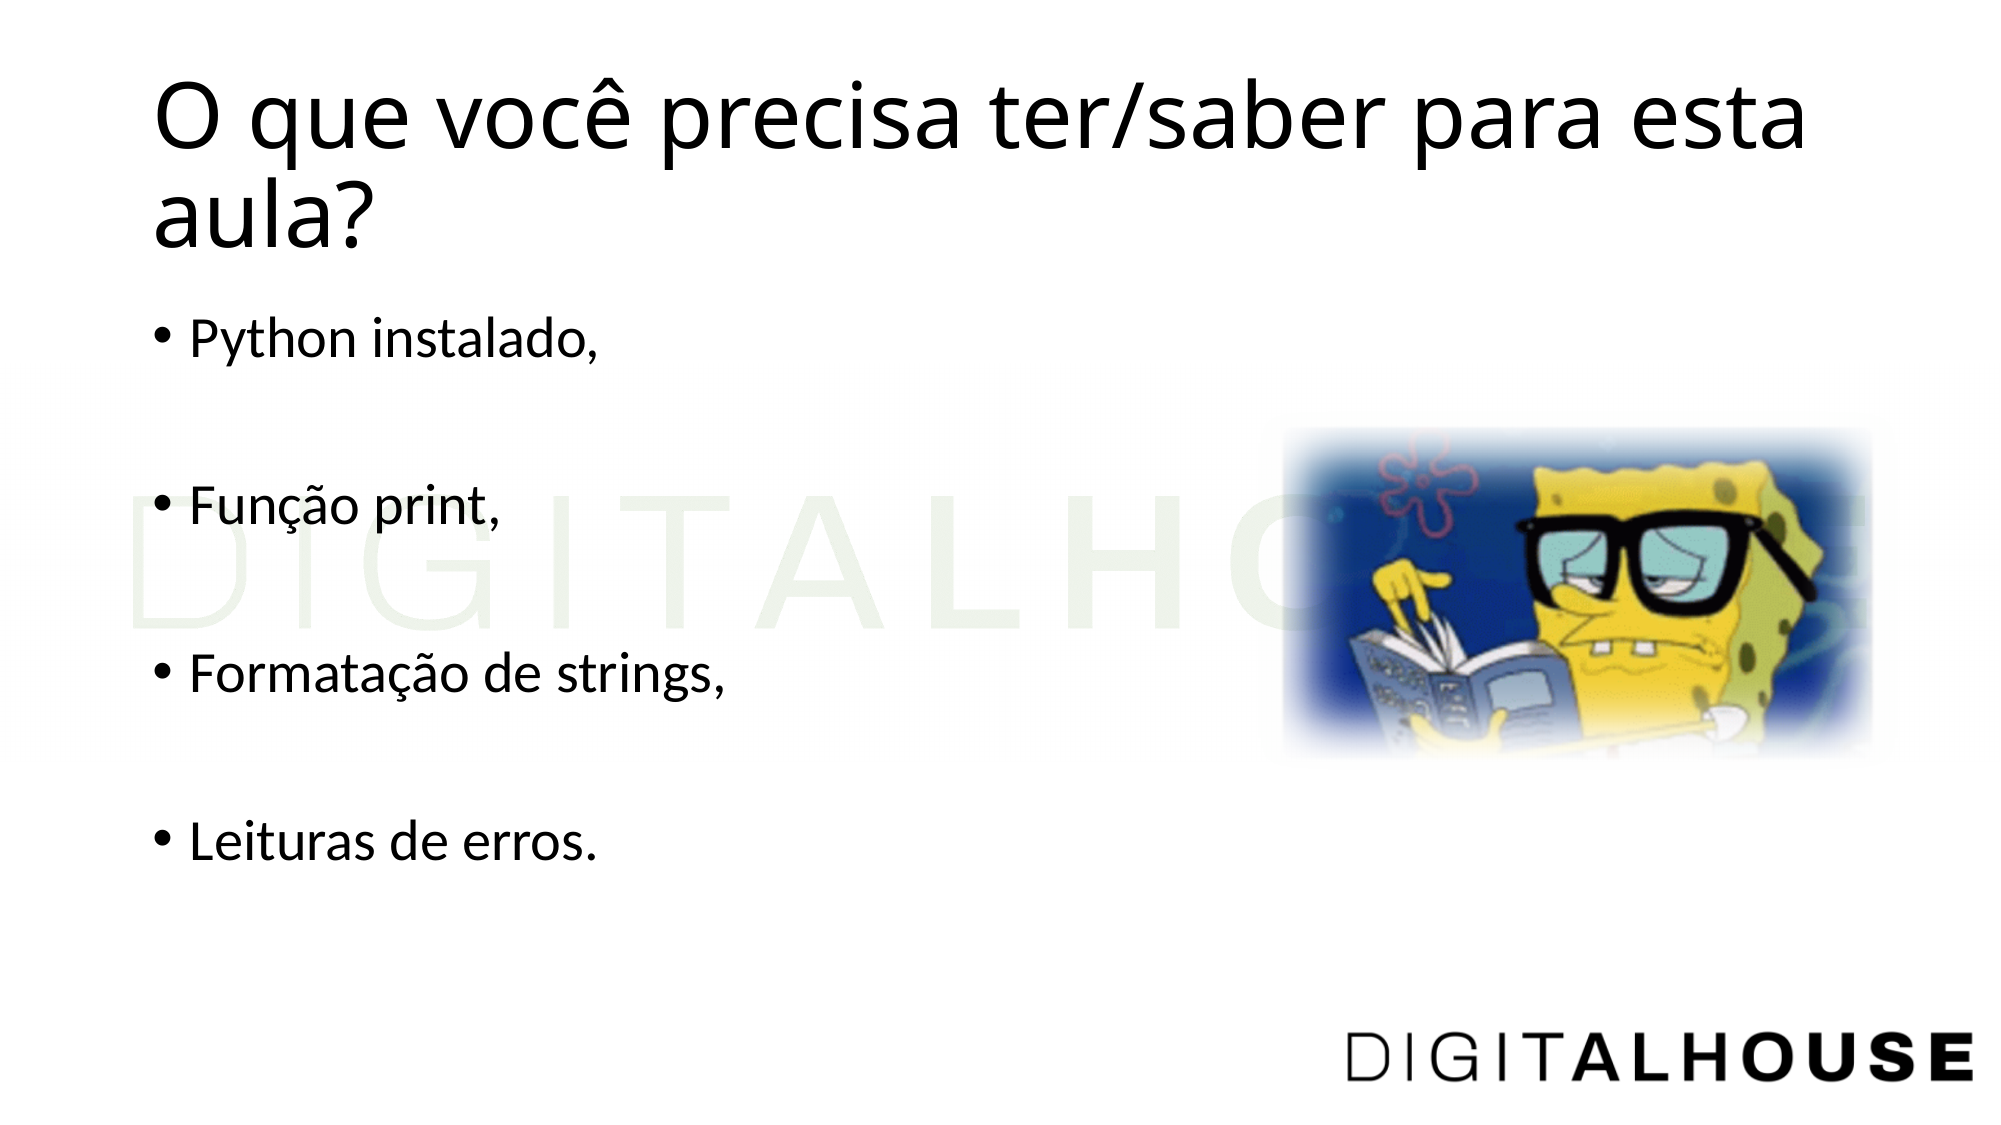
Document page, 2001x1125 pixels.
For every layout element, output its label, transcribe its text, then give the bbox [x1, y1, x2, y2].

picture [1256, 409, 1899, 771]
picture [1318, 987, 2000, 1125]
title O que você precisa ter/saber para esta aula? [137, 59, 1863, 278]
list Python instalado, Função print, Formatação de strings, Leituras de erros. [137, 299, 1863, 1014]
